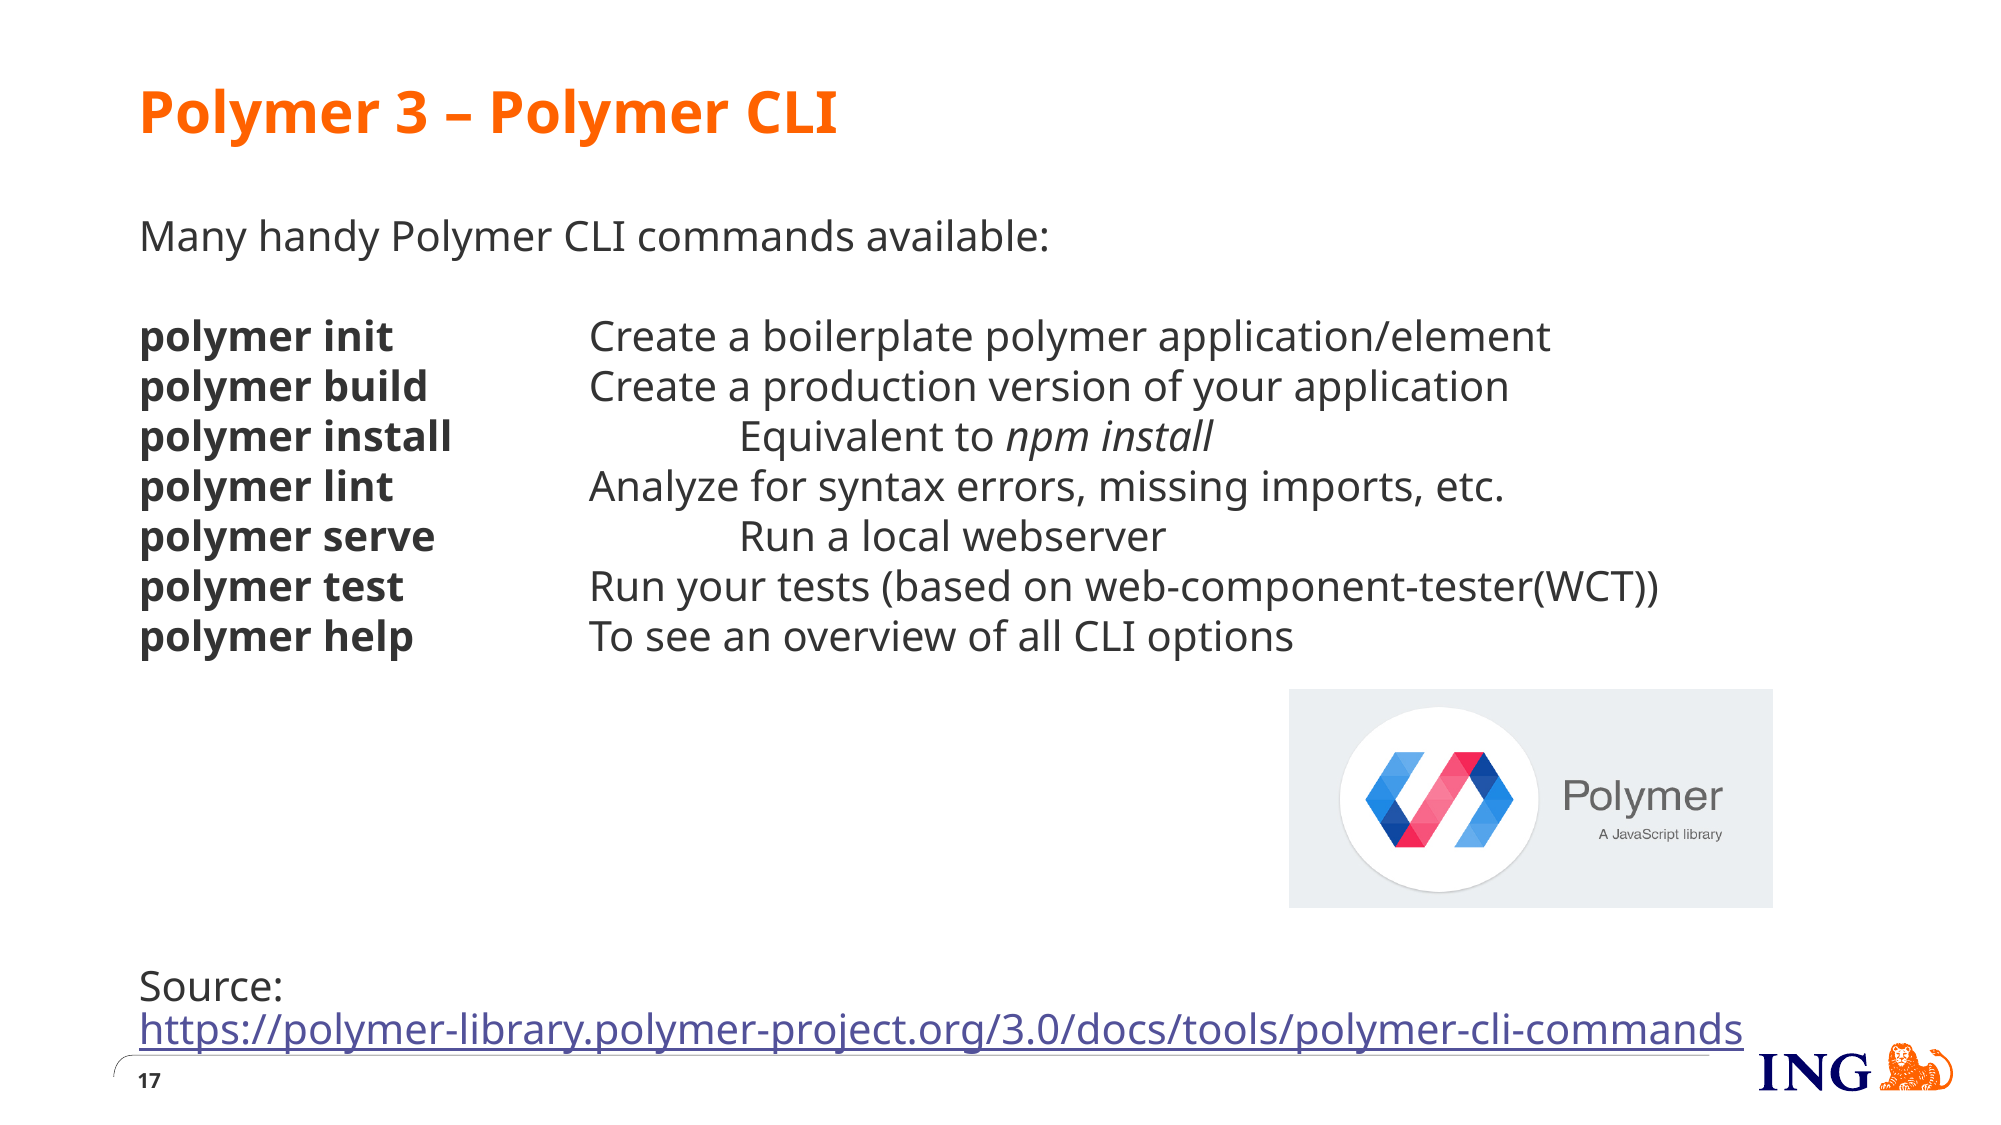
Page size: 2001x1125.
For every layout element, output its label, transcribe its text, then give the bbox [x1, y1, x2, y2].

slide_number 17 [137, 1065, 219, 1097]
list Many handy Polymer CLI commands available: polymer init Create a boilerplate polymer application/element polymer build Create a production version of your application polymer install Equivalent to npm install polymer lint Analyze for syntax errors, missing imports, etc. polymer serve Run a local webserver polymer test Run your tests (based on web-component-tester(WCT)) polymer help To see an overview of all CLI options Source: https://polymer-library.polymer-project.org/3.0/docs/tools/polymer-cli-commands [138, 209, 1858, 1018]
picture [1289, 689, 1773, 908]
title Polymer 3 – Polymer CLI [138, 46, 1858, 187]
